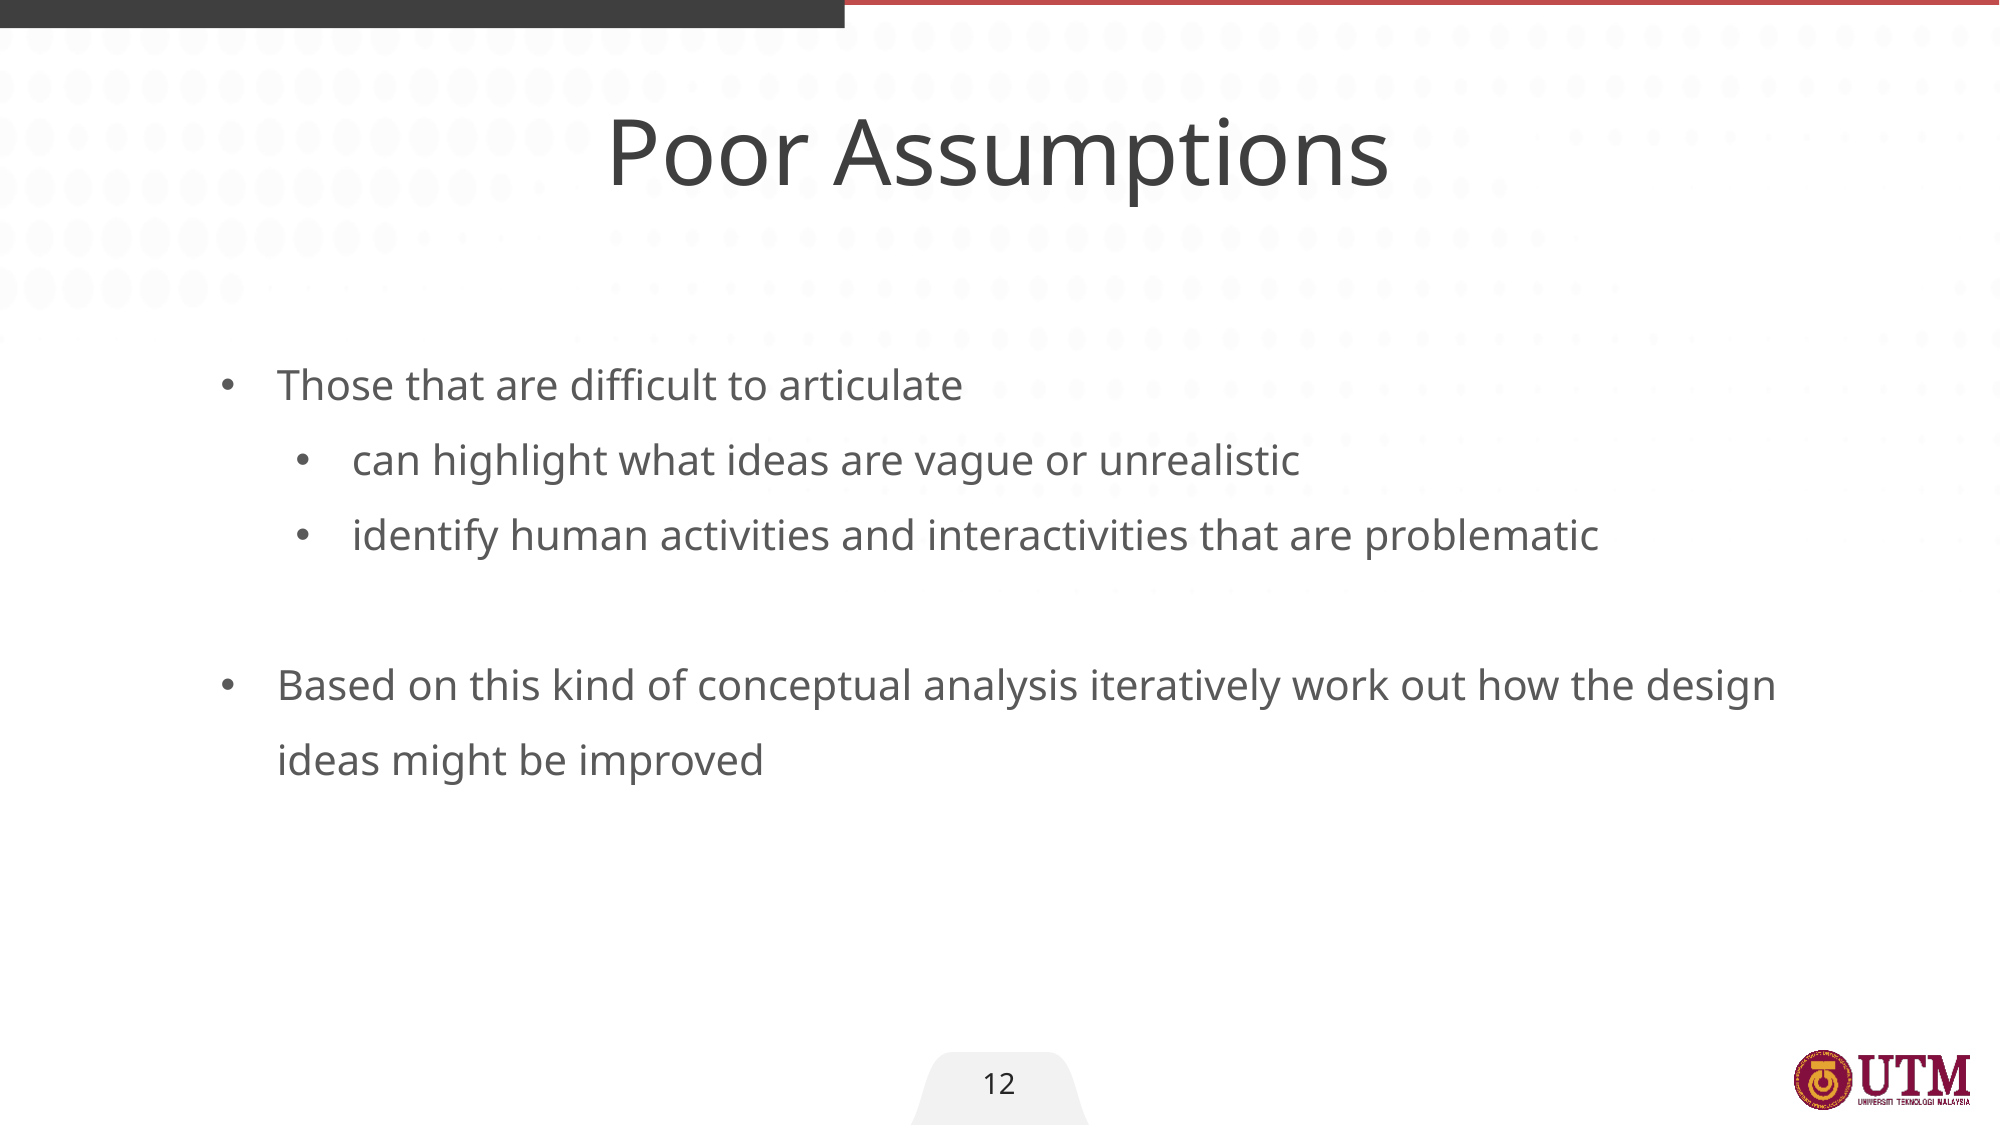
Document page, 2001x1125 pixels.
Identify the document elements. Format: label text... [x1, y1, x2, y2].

slide_number 12 [774, 1055, 1225, 1116]
picture [1794, 1050, 1970, 1110]
picture [0, 0, 2001, 645]
text_box Poor Assumptions [205, 86, 1793, 212]
text_box Those that are difficult to articulate can highlight what ideas are vague or unrealistic identify human activities and interactivities that are problematic Based on this kind of conceptual analysis iteratively work out how the design ideas might be improved [205, 326, 1793, 792]
